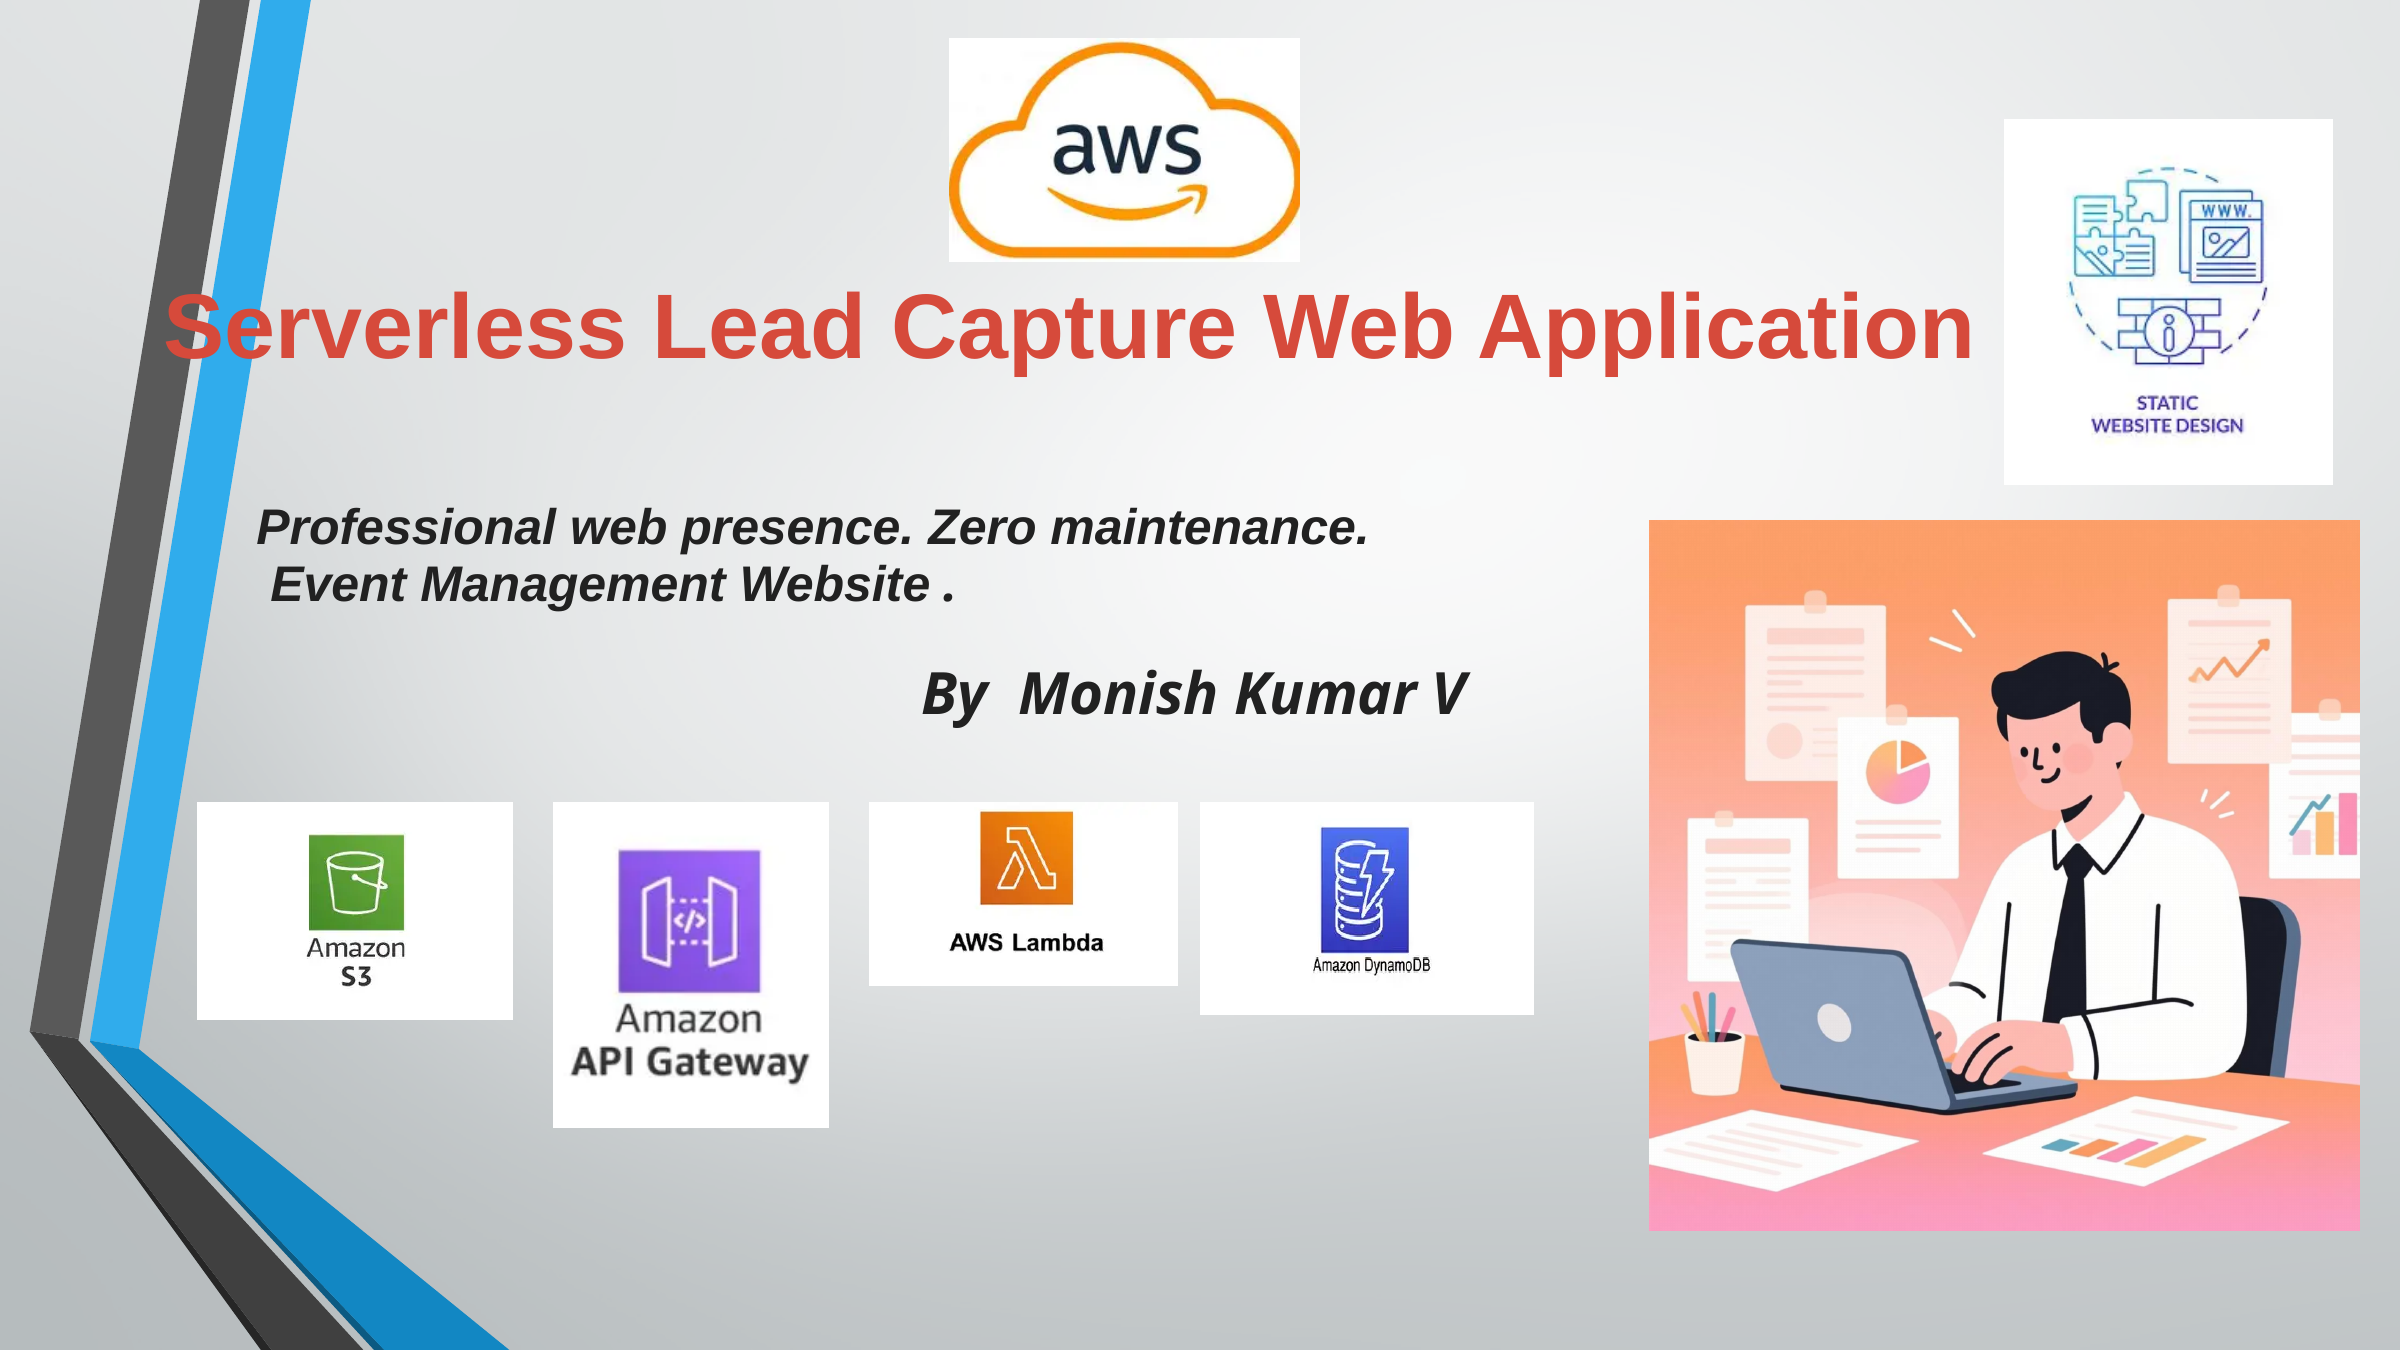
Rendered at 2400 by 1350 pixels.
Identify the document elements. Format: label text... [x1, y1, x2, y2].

picture [2004, 119, 2334, 486]
picture [552, 802, 829, 1128]
picture [868, 801, 1178, 986]
text_box Professional web presence. Zero maintenance. Event Management Website . By Monish Kumar V [256, 497, 1482, 613]
picture [1199, 802, 1534, 1015]
picture [1649, 520, 2361, 1231]
picture [196, 801, 513, 1021]
picture [949, 38, 1300, 263]
text_box Serverless Lead Capture Web Application [163, 262, 1235, 378]
